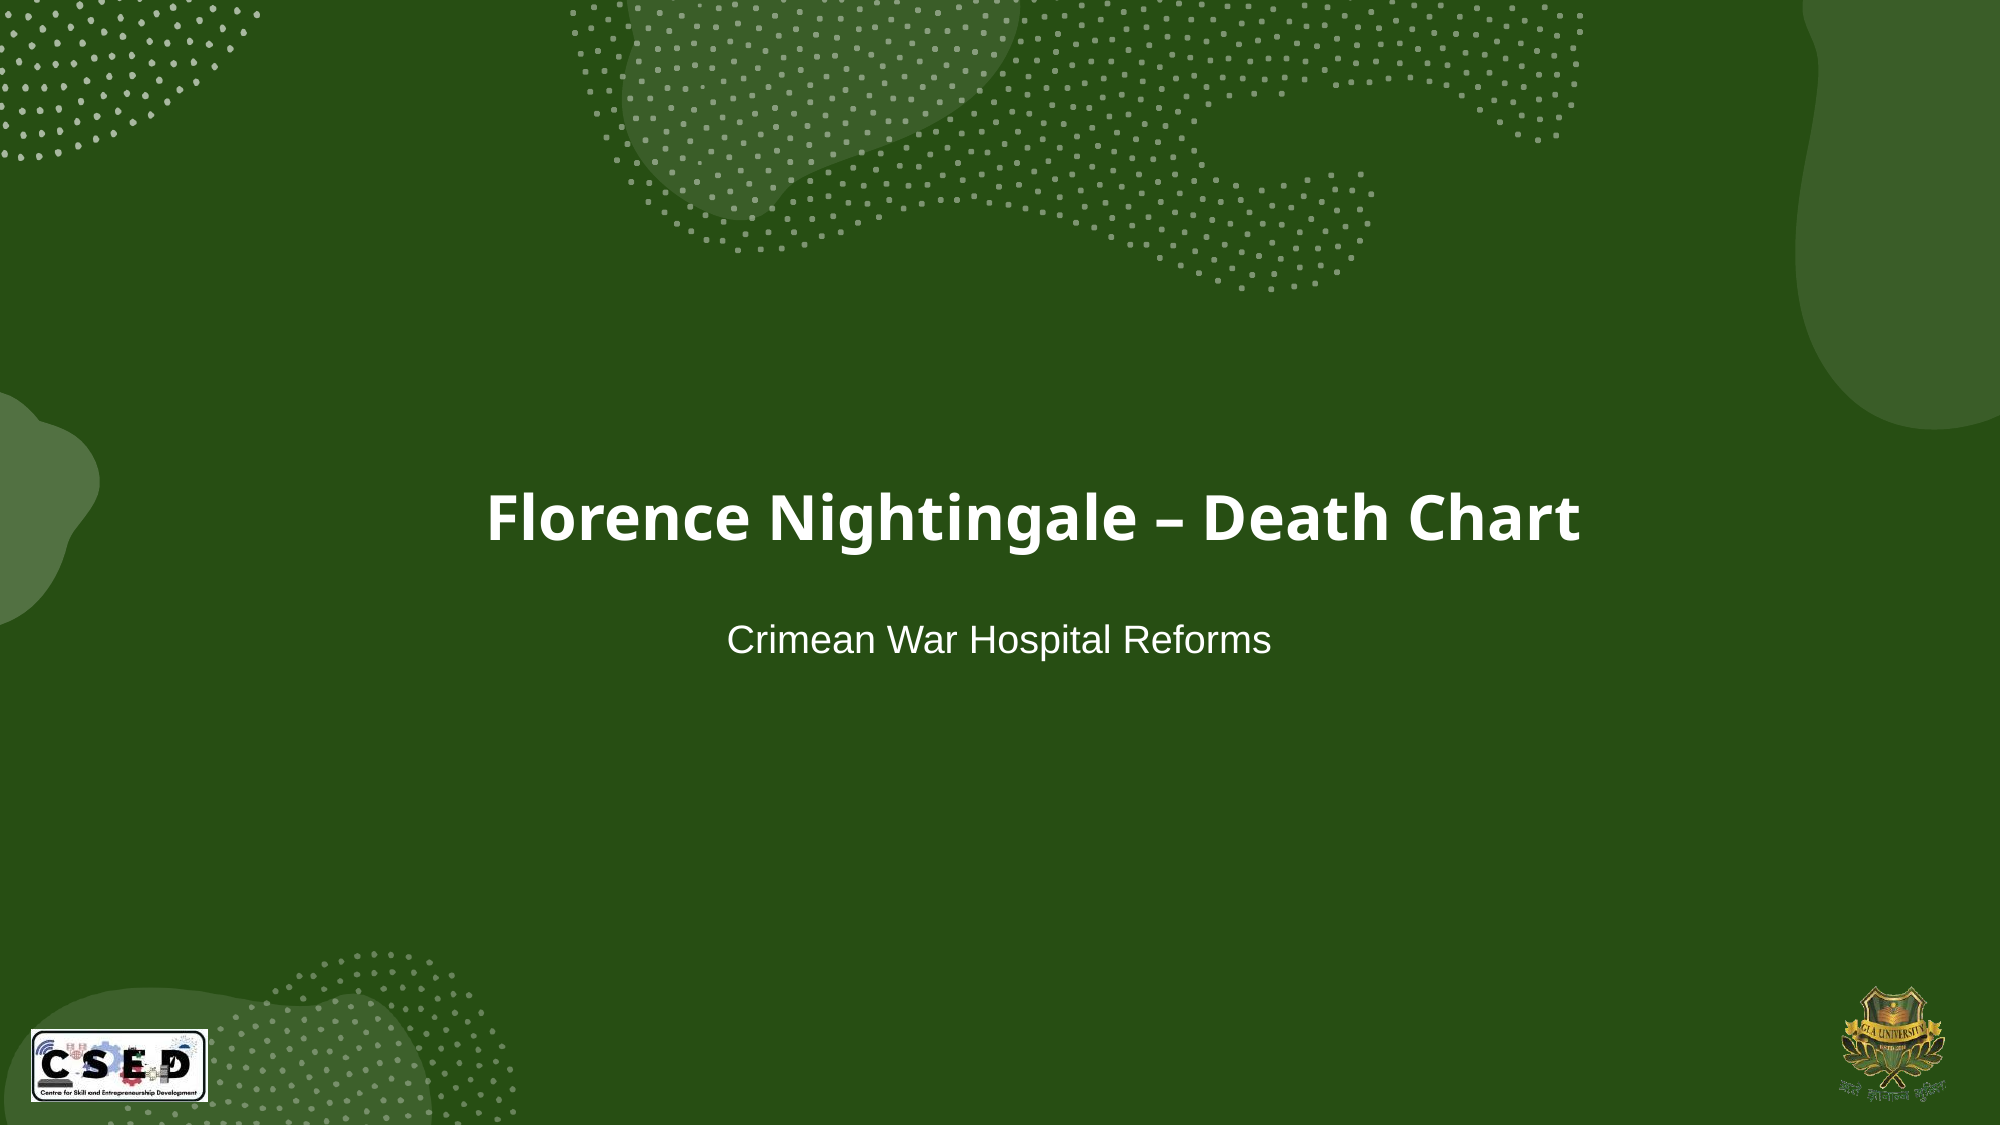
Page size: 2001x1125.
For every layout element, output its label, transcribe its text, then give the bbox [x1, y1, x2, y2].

text_box [1141, 121, 1148, 127]
text_box [1052, 176, 1058, 183]
text_box [1118, 91, 1125, 98]
text_box [1170, 242, 1177, 249]
text_box [1515, 131, 1521, 138]
text_box Crimean War Hospital Reforms [524, 598, 1444, 677]
text_box [1073, 41, 1079, 48]
text_box [1795, 0, 2000, 430]
text_box [1424, 60, 1431, 67]
text_box [1269, 239, 1276, 246]
text_box [1366, 79, 1373, 86]
text_box [1169, 51, 1176, 58]
text_box [1238, 20, 1245, 27]
text_box [1237, 197, 1244, 203]
text_box [1501, 80, 1508, 87]
text_box [825, 193, 832, 200]
text_box [1246, 209, 1253, 216]
text_box [770, 205, 776, 212]
text_box [1183, 93, 1190, 100]
text_box [1210, 16, 1217, 23]
text_box [939, 172, 946, 179]
text_box [1102, 200, 1109, 206]
text_box [1077, 187, 1084, 194]
text_box [1335, 55, 1341, 62]
text_box [1510, 99, 1517, 106]
text_box [1474, 5, 1480, 12]
text_box [850, 164, 857, 171]
text_box [1198, 162, 1205, 168]
text_box [790, 199, 797, 205]
text_box [1322, 228, 1329, 235]
text_box [1211, 257, 1218, 263]
text_box [1280, 182, 1287, 189]
text_box [0, 0, 2000, 1125]
text_box [606, 87, 613, 94]
text_box [905, 182, 912, 189]
text_box [742, 231, 749, 238]
text_box [1106, 113, 1113, 120]
text_box [1411, 2, 1418, 9]
text_box [971, 110, 977, 117]
text_box [1334, 269, 1340, 276]
text_box [1271, 271, 1278, 277]
text_box [1481, 51, 1488, 58]
text_box [837, 229, 844, 236]
text_box [993, 119, 999, 126]
text_box [688, 228, 695, 235]
text_box [1015, 128, 1021, 135]
text_box [1137, 96, 1144, 103]
text_box [1146, 42, 1153, 49]
text_box [1191, 147, 1197, 154]
text_box [886, 197, 893, 203]
text_box [1199, 196, 1206, 202]
text_box [1486, 16, 1493, 23]
text_box [674, 220, 680, 227]
text_box [1354, 42, 1360, 49]
text_box [1385, 75, 1392, 82]
text_box [1138, 59, 1145, 66]
text_box [778, 245, 785, 252]
text_box [1458, 92, 1465, 99]
text_box [1118, 183, 1125, 190]
text_box [1245, 3, 1252, 10]
text_box [1089, 163, 1096, 170]
text_box [1049, 102, 1056, 108]
text_box [1573, 61, 1579, 68]
text_box [1100, 75, 1107, 82]
text_box [1005, 86, 1012, 92]
text_box [628, 179, 635, 185]
text_box [1293, 245, 1299, 252]
text_box [1437, 2, 1444, 9]
text_box [1139, 78, 1146, 85]
text_box [621, 0, 1021, 221]
text_box [1462, 50, 1469, 56]
text_box [720, 219, 727, 225]
text_box [1486, 69, 1493, 76]
text_box [1554, 32, 1560, 39]
text_box [1163, 15, 1170, 22]
text_box [1035, 188, 1041, 195]
text_box [1377, 41, 1384, 48]
text_box [1236, 41, 1242, 48]
text_box [1426, 78, 1433, 85]
text_box [1125, 47, 1132, 53]
text_box [1097, 16, 1104, 23]
text_box [1304, 177, 1311, 183]
text_box [1552, 91, 1558, 98]
text_box [1188, 16, 1195, 23]
text_box [1178, 135, 1185, 142]
text_box [1127, 241, 1134, 248]
text_box [1376, 25, 1382, 32]
text_box [1324, 4, 1331, 11]
text_box [1518, 112, 1525, 119]
text_box [1005, 201, 1012, 208]
text_box [1104, 0, 1111, 7]
text_box [830, 213, 837, 220]
text_box [1034, 57, 1040, 64]
text_box [1397, 60, 1403, 67]
text_box [1088, 58, 1095, 65]
text_box [1092, 37, 1098, 44]
text_box [1129, 222, 1136, 229]
text_box [1335, 243, 1341, 250]
text_box [996, 164, 1003, 171]
text_box [784, 216, 791, 222]
text_box [984, 149, 991, 156]
text_box [587, 88, 594, 95]
text_box [877, 150, 884, 157]
text_box [1244, 231, 1251, 238]
text_box [1239, 75, 1246, 82]
text_box [1176, 0, 1182, 7]
text_box [1302, 58, 1309, 65]
text_box [801, 241, 808, 248]
text_box [1190, 212, 1197, 219]
text_box [1300, 193, 1307, 200]
text_box [1553, 132, 1559, 139]
text_box [582, 69, 589, 75]
text_box [1268, 286, 1275, 293]
text_box [1136, 171, 1142, 178]
text_box [1215, 277, 1221, 284]
text_box [1373, 58, 1379, 65]
text_box [1312, 280, 1318, 287]
text_box [1157, 199, 1164, 205]
text_box [1203, 234, 1210, 240]
text_box [807, 178, 814, 184]
text_box [883, 181, 890, 187]
text_box [1334, 35, 1340, 42]
text_box [1357, 171, 1364, 178]
text_box [1518, 63, 1525, 70]
text_box [1259, 220, 1266, 227]
text_box [1074, 153, 1080, 160]
text_box [1315, 245, 1321, 252]
text_box [1099, 94, 1106, 101]
text_box [1078, 2, 1085, 9]
text_box [618, 124, 625, 130]
text_box [1463, 69, 1470, 76]
text_box [1283, 55, 1290, 62]
text_box [937, 197, 944, 203]
text_box [916, 163, 922, 170]
text_box [1502, 55, 1509, 62]
text_box [1297, 264, 1303, 271]
text_box [1537, 26, 1543, 33]
text_box [1060, 121, 1067, 127]
text_box [1172, 209, 1178, 216]
text_box [1138, 190, 1145, 197]
text_box [1518, 40, 1524, 47]
text_box [1040, 120, 1047, 127]
text_box [818, 233, 825, 239]
text_box [1491, 97, 1498, 104]
text_box [624, 141, 631, 147]
text_box [1439, 45, 1446, 52]
text_box [927, 151, 934, 158]
text_box [1568, 102, 1575, 108]
text_box [1431, 30, 1438, 36]
text_box [687, 203, 694, 210]
text_box [645, 199, 652, 205]
text_box [1503, 23, 1510, 30]
text_box [807, 196, 814, 202]
text_box [1209, 217, 1216, 223]
picture [4, 951, 516, 1125]
text_box [1570, 45, 1577, 52]
text_box [918, 200, 925, 207]
text_box [1277, 256, 1284, 262]
text_box [1181, 229, 1188, 236]
text_box [1162, 123, 1169, 129]
text_box [1303, 23, 1310, 30]
text_box [1164, 33, 1171, 40]
text_box [1158, 86, 1165, 92]
text_box [1342, 223, 1349, 230]
text_box [1109, 36, 1116, 43]
text_box [1145, 214, 1152, 220]
text_box [1357, 237, 1363, 244]
text_box [1176, 190, 1183, 197]
text_box [1074, 133, 1080, 140]
text_box [1509, 5, 1516, 12]
text_box [1224, 3, 1231, 10]
text_box [1353, 60, 1359, 67]
text_box [1129, 155, 1136, 162]
text_box [1056, 144, 1063, 151]
text_box [1205, 101, 1212, 108]
text_box [1078, 22, 1085, 29]
text_box [1274, 33, 1280, 40]
text_box [1294, 40, 1300, 47]
text_box [809, 216, 816, 222]
text_box [978, 128, 985, 135]
text_box [1364, 220, 1371, 227]
text_box [1133, 136, 1139, 143]
text_box [1368, 9, 1375, 15]
text_box [735, 247, 741, 254]
text_box [1140, 6, 1147, 13]
text_box [1173, 75, 1179, 82]
picture [1838, 985, 1946, 1102]
text_box [1334, 207, 1340, 214]
text_box [1175, 108, 1181, 115]
text_box [1397, 40, 1403, 47]
text_box [1056, 212, 1063, 219]
text_box [1301, 76, 1308, 83]
text_box [1021, 17, 1028, 24]
text_box [924, 182, 931, 188]
text_box [1217, 199, 1224, 205]
text_box [1348, 79, 1355, 86]
text_box [601, 68, 608, 74]
text_box [839, 181, 846, 187]
text_box [1249, 272, 1256, 278]
text_box [1064, 85, 1071, 91]
text_box [1024, 91, 1031, 98]
text_box [1536, 71, 1542, 78]
text_box [1017, 38, 1024, 45]
text_box [1349, 187, 1356, 194]
text_box [1024, 144, 1031, 151]
text_box [1198, 1, 1205, 8]
text_box [903, 144, 910, 151]
text_box [1121, 71, 1128, 78]
text_box [1269, 202, 1276, 209]
text_box [757, 246, 764, 253]
text_box [1125, 111, 1132, 118]
text_box [594, 110, 600, 117]
text_box [0, 392, 100, 625]
text_box [1409, 26, 1416, 33]
text_box [614, 157, 620, 164]
text_box [1108, 234, 1115, 240]
text_box [1278, 221, 1285, 228]
text_box [719, 237, 726, 244]
text_box [1281, 74, 1288, 81]
text_box [1191, 72, 1197, 79]
text_box [1013, 57, 1019, 64]
text_box [1314, 43, 1320, 50]
text_box [1301, 2, 1308, 9]
text_box [1192, 248, 1198, 255]
text_box [1321, 67, 1328, 73]
text_box [603, 134, 610, 141]
text_box [1045, 158, 1052, 164]
text_box [1288, 204, 1295, 211]
text_box [610, 35, 617, 42]
text_box [1251, 90, 1257, 97]
text_box [1238, 285, 1245, 292]
text_box [1111, 148, 1117, 155]
text_box [1261, 76, 1268, 83]
text_box [1061, 13, 1068, 19]
text_box [1110, 167, 1117, 174]
text_box [1143, 241, 1150, 248]
text_box [1317, 262, 1324, 269]
text_box [1120, 9, 1127, 15]
text_box [845, 200, 852, 206]
text_box [1070, 104, 1077, 110]
text_box [825, 169, 832, 176]
text_box [1308, 216, 1315, 222]
text_box [959, 177, 966, 183]
text_box [765, 229, 772, 236]
text_box [900, 205, 907, 212]
text_box [1221, 241, 1228, 248]
text_box [1069, 62, 1076, 69]
text_box [896, 163, 903, 169]
text_box [1541, 4, 1548, 11]
text_box [1457, 13, 1463, 20]
text_box [1227, 220, 1234, 227]
text_box [1009, 108, 1016, 115]
text_box [860, 182, 867, 189]
text_box [625, 23, 631, 30]
text_box [646, 180, 653, 186]
text_box [1348, 255, 1355, 261]
text_box [968, 148, 975, 155]
text_box [1238, 249, 1245, 256]
text_box [1297, 229, 1303, 236]
text_box [1150, 156, 1157, 163]
text_box [662, 189, 669, 196]
text_box [1109, 215, 1116, 221]
text_box [1025, 73, 1032, 80]
text_box [703, 237, 710, 243]
text_box [1081, 203, 1088, 210]
text_box [1203, 84, 1210, 90]
text_box [1357, 206, 1363, 213]
text_box [1108, 58, 1115, 65]
text_box [1026, 110, 1033, 117]
text_box [661, 209, 668, 216]
text_box [1073, 219, 1079, 226]
text_box [702, 212, 709, 219]
text_box [1521, 17, 1528, 24]
picture [0, 0, 260, 162]
text_box [1393, 17, 1399, 24]
text_box [999, 70, 1006, 77]
text_box [1226, 92, 1233, 99]
text_box [873, 166, 879, 173]
text_box [1321, 22, 1328, 29]
text_box [1332, 186, 1338, 193]
text_box [971, 193, 977, 200]
text_box [1207, 57, 1214, 64]
text_box [1177, 262, 1184, 269]
text_box [1258, 187, 1265, 194]
text_box [1125, 203, 1132, 210]
title Florence Nightingale – Death Chart [280, 475, 1688, 666]
text_box [616, 1, 623, 8]
text_box [1328, 172, 1335, 179]
text_box [1355, 24, 1361, 31]
text_box [864, 200, 871, 207]
text_box [947, 116, 954, 123]
text_box [1291, 283, 1298, 290]
text_box [1220, 31, 1227, 37]
text_box [1520, 84, 1527, 90]
text_box [1091, 224, 1098, 231]
text_box [1278, 90, 1285, 97]
text_box [1035, 35, 1041, 42]
text_box [1001, 141, 1008, 147]
text_box [1056, 194, 1063, 201]
text_box [591, 4, 597, 11]
text_box [855, 219, 861, 226]
text_box [605, 16, 612, 23]
text_box [1041, 13, 1048, 20]
text_box [978, 171, 985, 178]
text_box [1497, 119, 1503, 126]
text_box [1069, 171, 1076, 178]
text_box [1551, 52, 1558, 59]
text_box [616, 53, 622, 60]
text_box [1022, 205, 1029, 212]
text_box [1535, 137, 1541, 144]
text_box [1556, 114, 1562, 121]
text_box [944, 144, 951, 151]
text_box [1554, 71, 1560, 78]
text_box [1443, 82, 1450, 88]
text_box [1258, 18, 1265, 25]
text_box [1184, 34, 1191, 41]
text_box [1219, 74, 1226, 81]
text_box [588, 25, 595, 32]
text_box [1368, 191, 1375, 198]
text_box [1031, 168, 1038, 175]
text_box [1407, 74, 1414, 81]
text_box [1170, 154, 1177, 161]
text_box [1043, 85, 1050, 91]
text_box [1494, 38, 1500, 45]
text_box [1158, 226, 1165, 233]
text_box [1255, 37, 1261, 44]
text_box [1318, 199, 1325, 205]
text_box [916, 131, 922, 138]
text_box [933, 128, 939, 135]
text_box [1426, 13, 1433, 20]
text_box [958, 130, 965, 137]
text_box [1039, 136, 1046, 143]
text_box [1123, 26, 1130, 33]
text_box [1039, 209, 1046, 216]
text_box [1444, 62, 1451, 69]
text_box [1536, 96, 1542, 103]
text_box [996, 183, 1002, 190]
text_box [1081, 80, 1088, 87]
text_box [1537, 116, 1543, 123]
text_box [1191, 118, 1197, 125]
text_box [1247, 58, 1254, 65]
text_box [1203, 38, 1210, 45]
text_box [1233, 182, 1239, 189]
text_box [1341, 13, 1348, 19]
text_box [1229, 265, 1236, 272]
text_box [1172, 171, 1178, 178]
text_box [1265, 55, 1272, 62]
text_box [986, 200, 993, 206]
text_box [577, 51, 584, 57]
text_box [1114, 129, 1120, 136]
text_box [1270, 6, 1277, 13]
text_box [1089, 125, 1096, 131]
text_box [791, 229, 797, 236]
text_box [1286, 18, 1293, 25]
text_box [1143, 24, 1150, 31]
text_box [1187, 54, 1194, 61]
text_box [1086, 105, 1093, 111]
text_box [1571, 81, 1578, 88]
text_box [991, 99, 997, 106]
text_box [1225, 55, 1232, 62]
